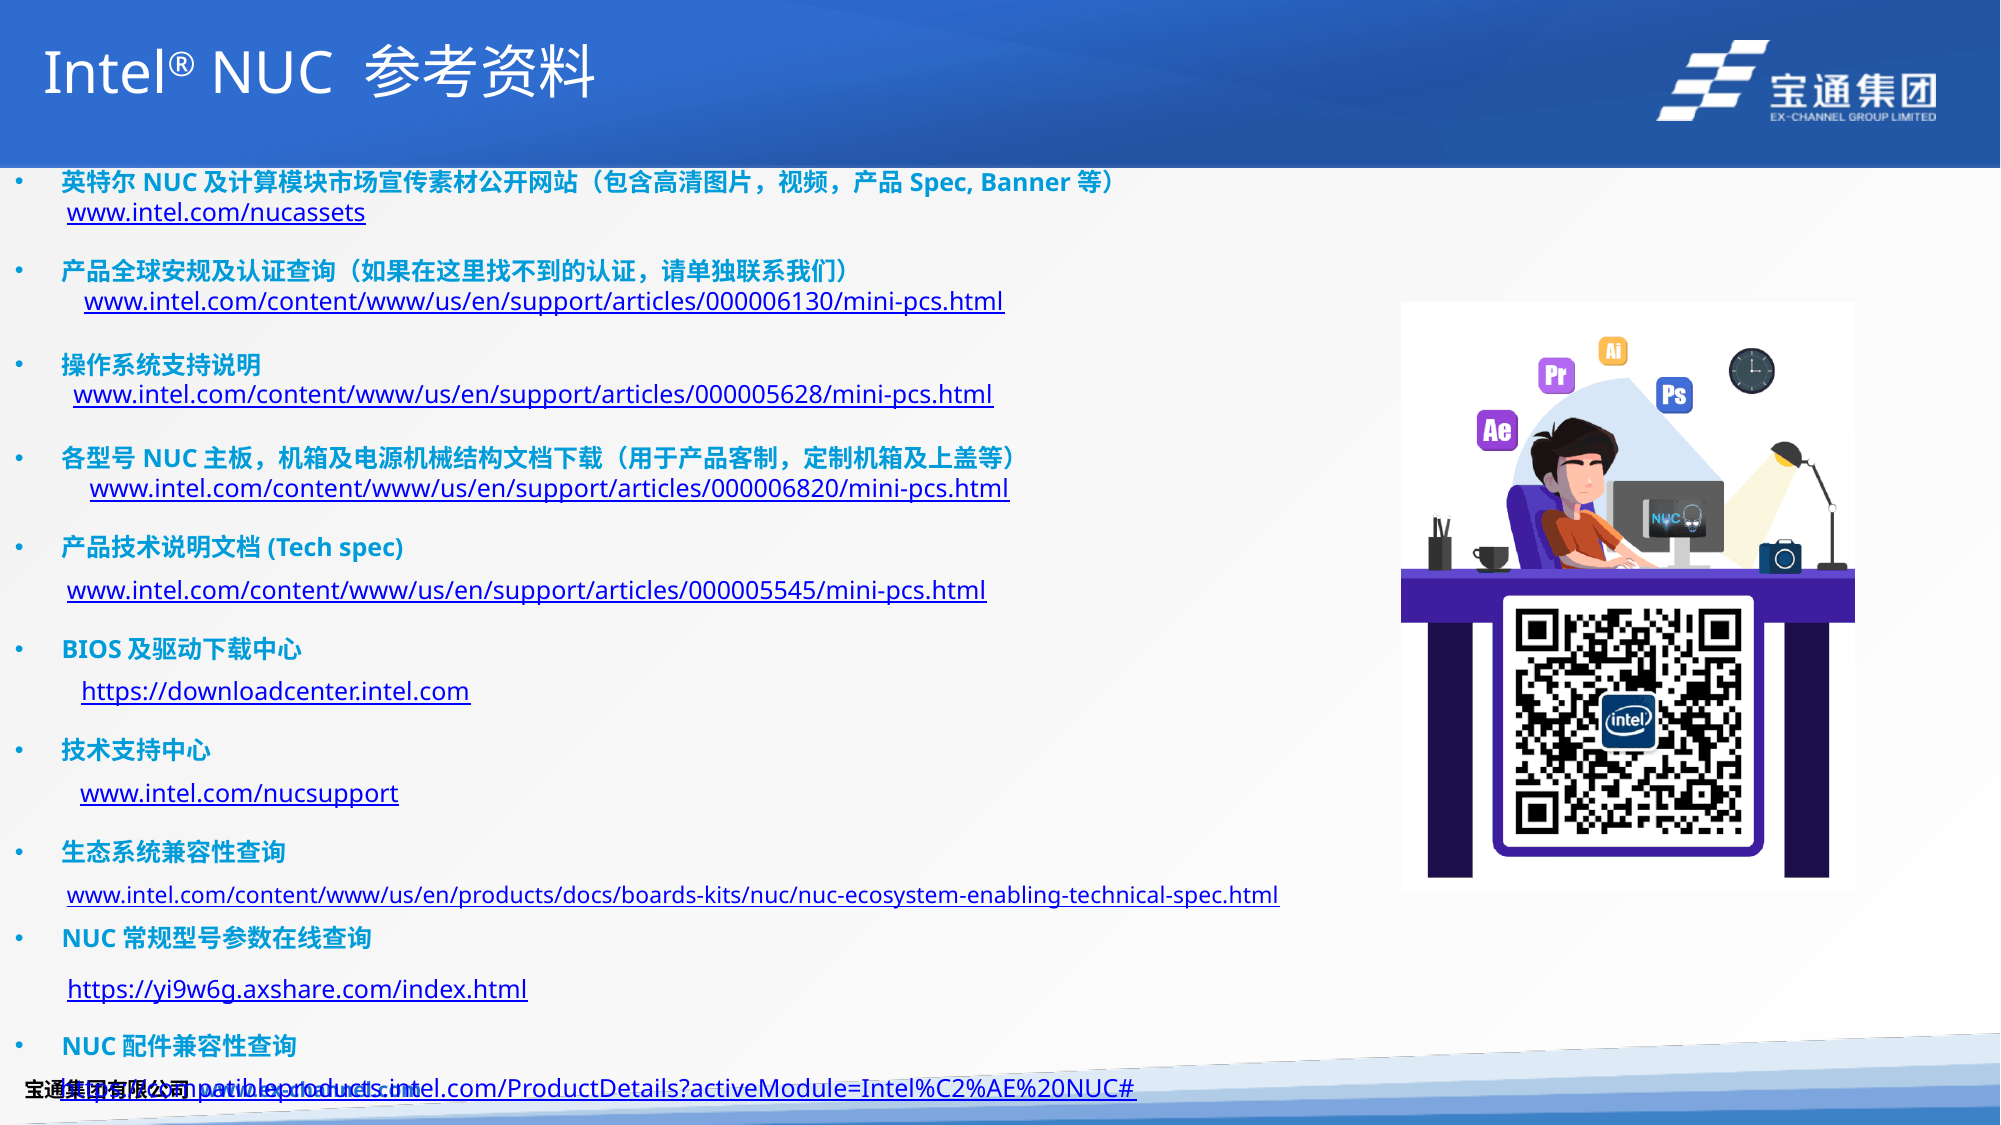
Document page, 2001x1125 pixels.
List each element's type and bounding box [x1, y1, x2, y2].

text_box [0, 158, 1993, 1125]
picture [0, 0, 2001, 168]
picture [1401, 302, 1855, 891]
picture [1993, 238, 2000, 1125]
